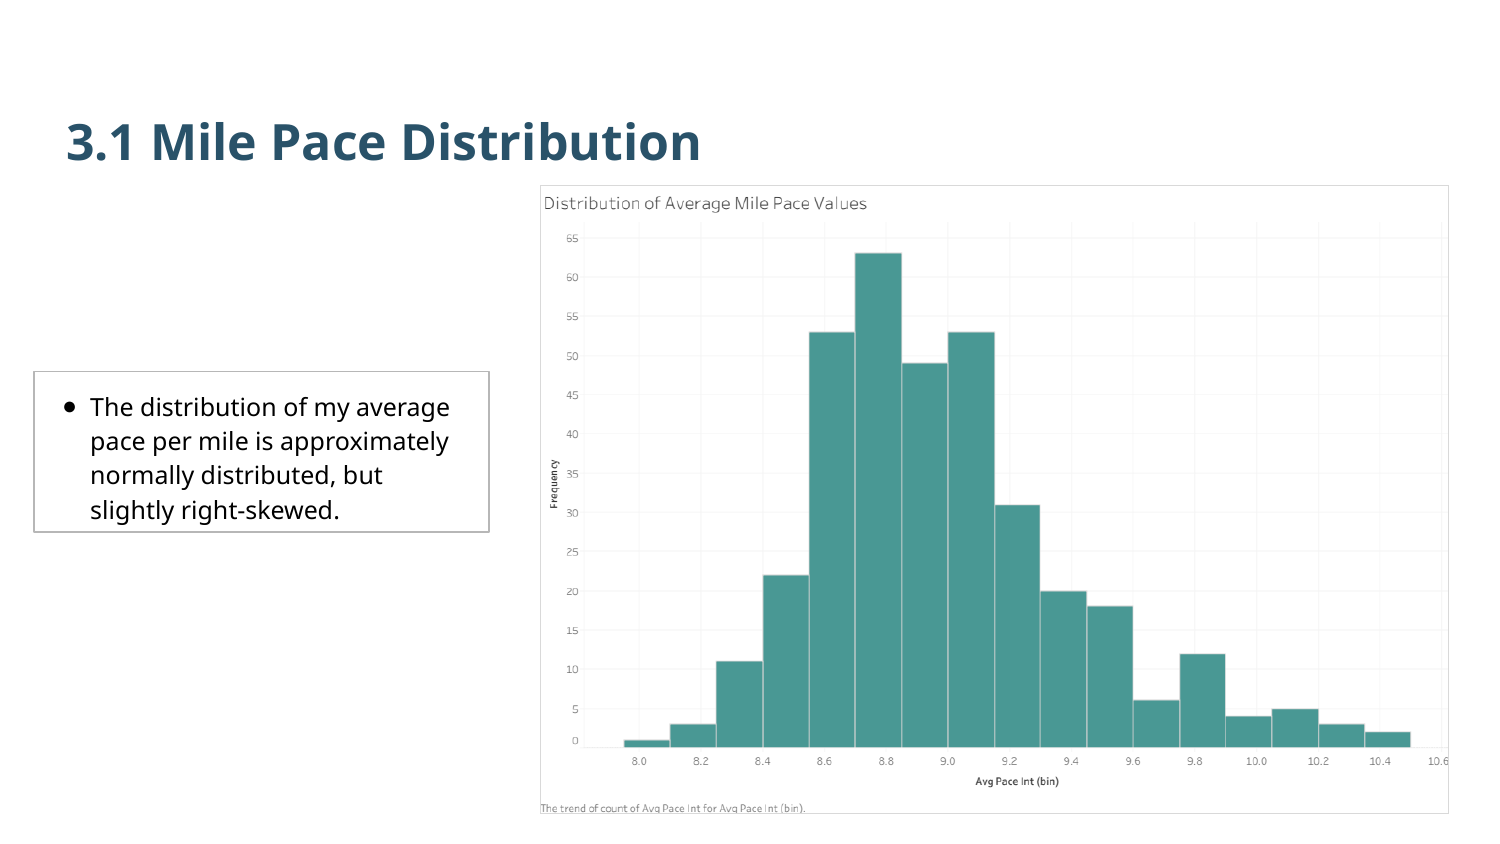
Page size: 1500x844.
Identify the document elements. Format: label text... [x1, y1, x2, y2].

picture [539, 185, 1450, 814]
text_box 3.1 Mile Pace Distribution [51, 48, 1449, 186]
text_box The distribution of my average pace per mile is approximately normally distributed, but slightly right-skewed. [34, 371, 490, 533]
